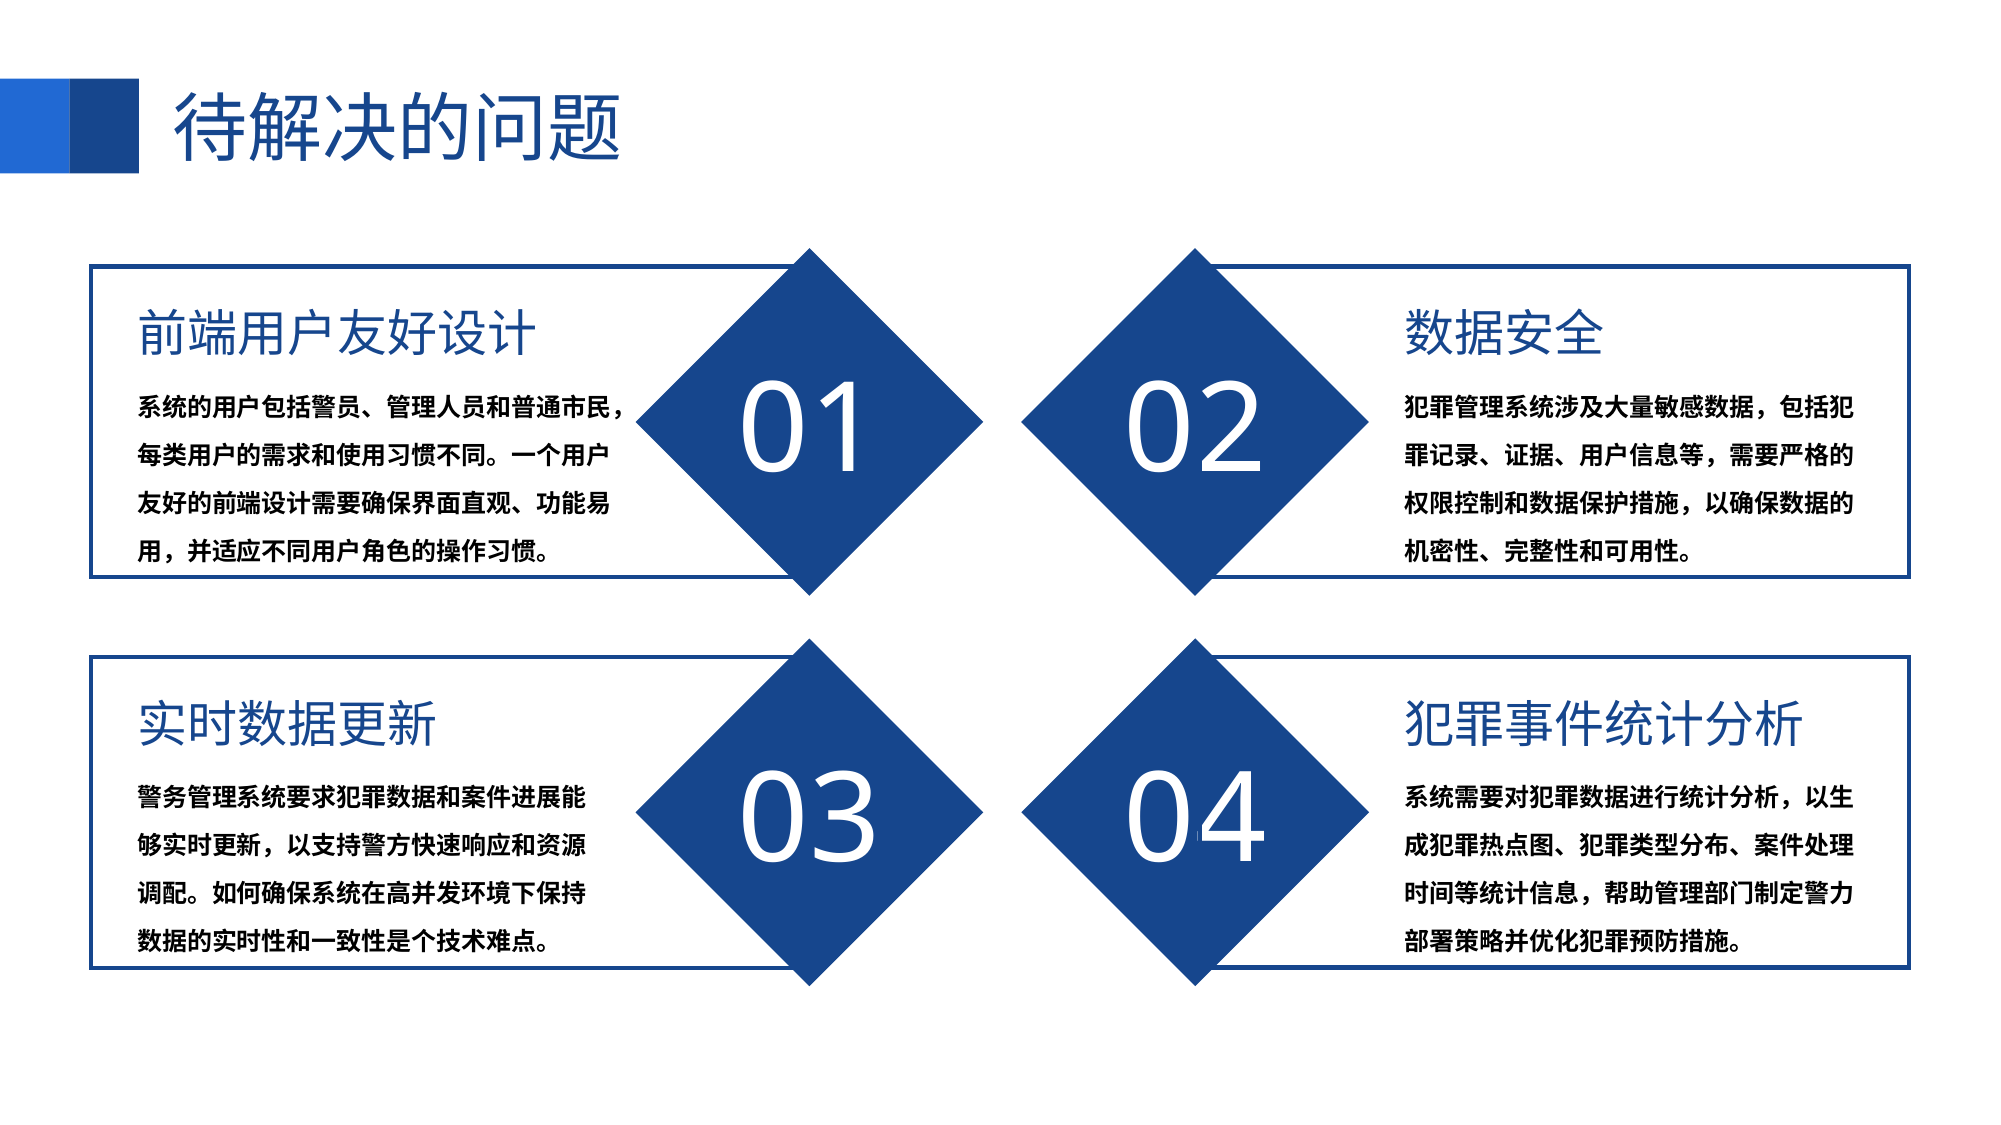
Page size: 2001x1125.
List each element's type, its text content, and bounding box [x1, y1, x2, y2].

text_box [90, 248, 1910, 987]
text_box 待解决的问题 [157, 73, 638, 178]
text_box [0, 78, 139, 174]
